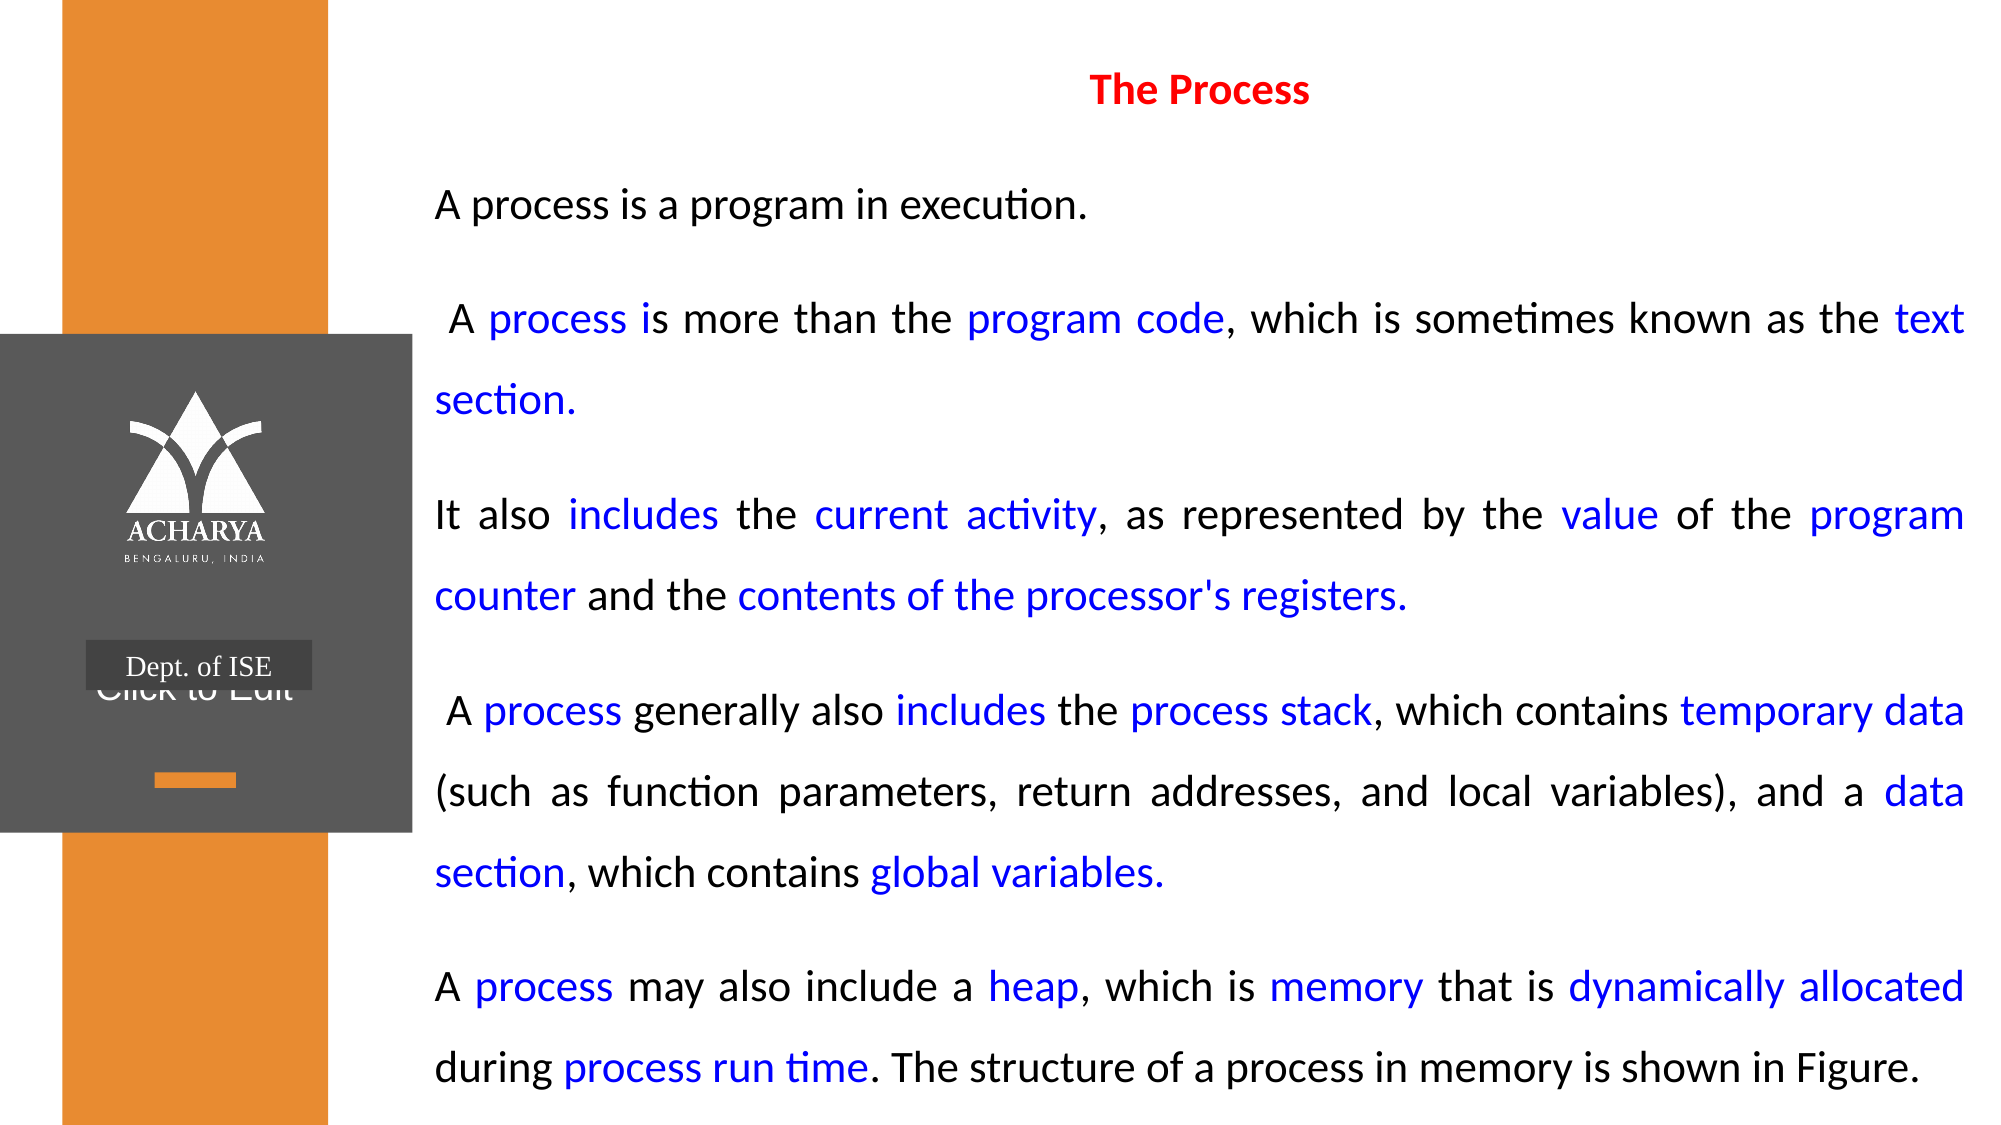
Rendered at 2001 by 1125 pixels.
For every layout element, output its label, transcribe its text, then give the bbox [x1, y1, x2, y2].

list The Process A process is a program in execution. A process is more than the program code, which is sometimes known as the text section. It also includes the current activity, as represented by the value of the program counter and the contents of the processor's registers. A process generally also includes the process stack, which contains temporary data (such as function parameters, return addresses, and local variables), and a data section, which contains global variables. A process may also include a heap, which is memory that is dynamically allocated during process run time. The structure of a process in memory is shown in Figure. [419, 24, 1981, 1100]
text_box Dept. of ISE [85, 639, 313, 691]
picture [125, 391, 265, 564]
